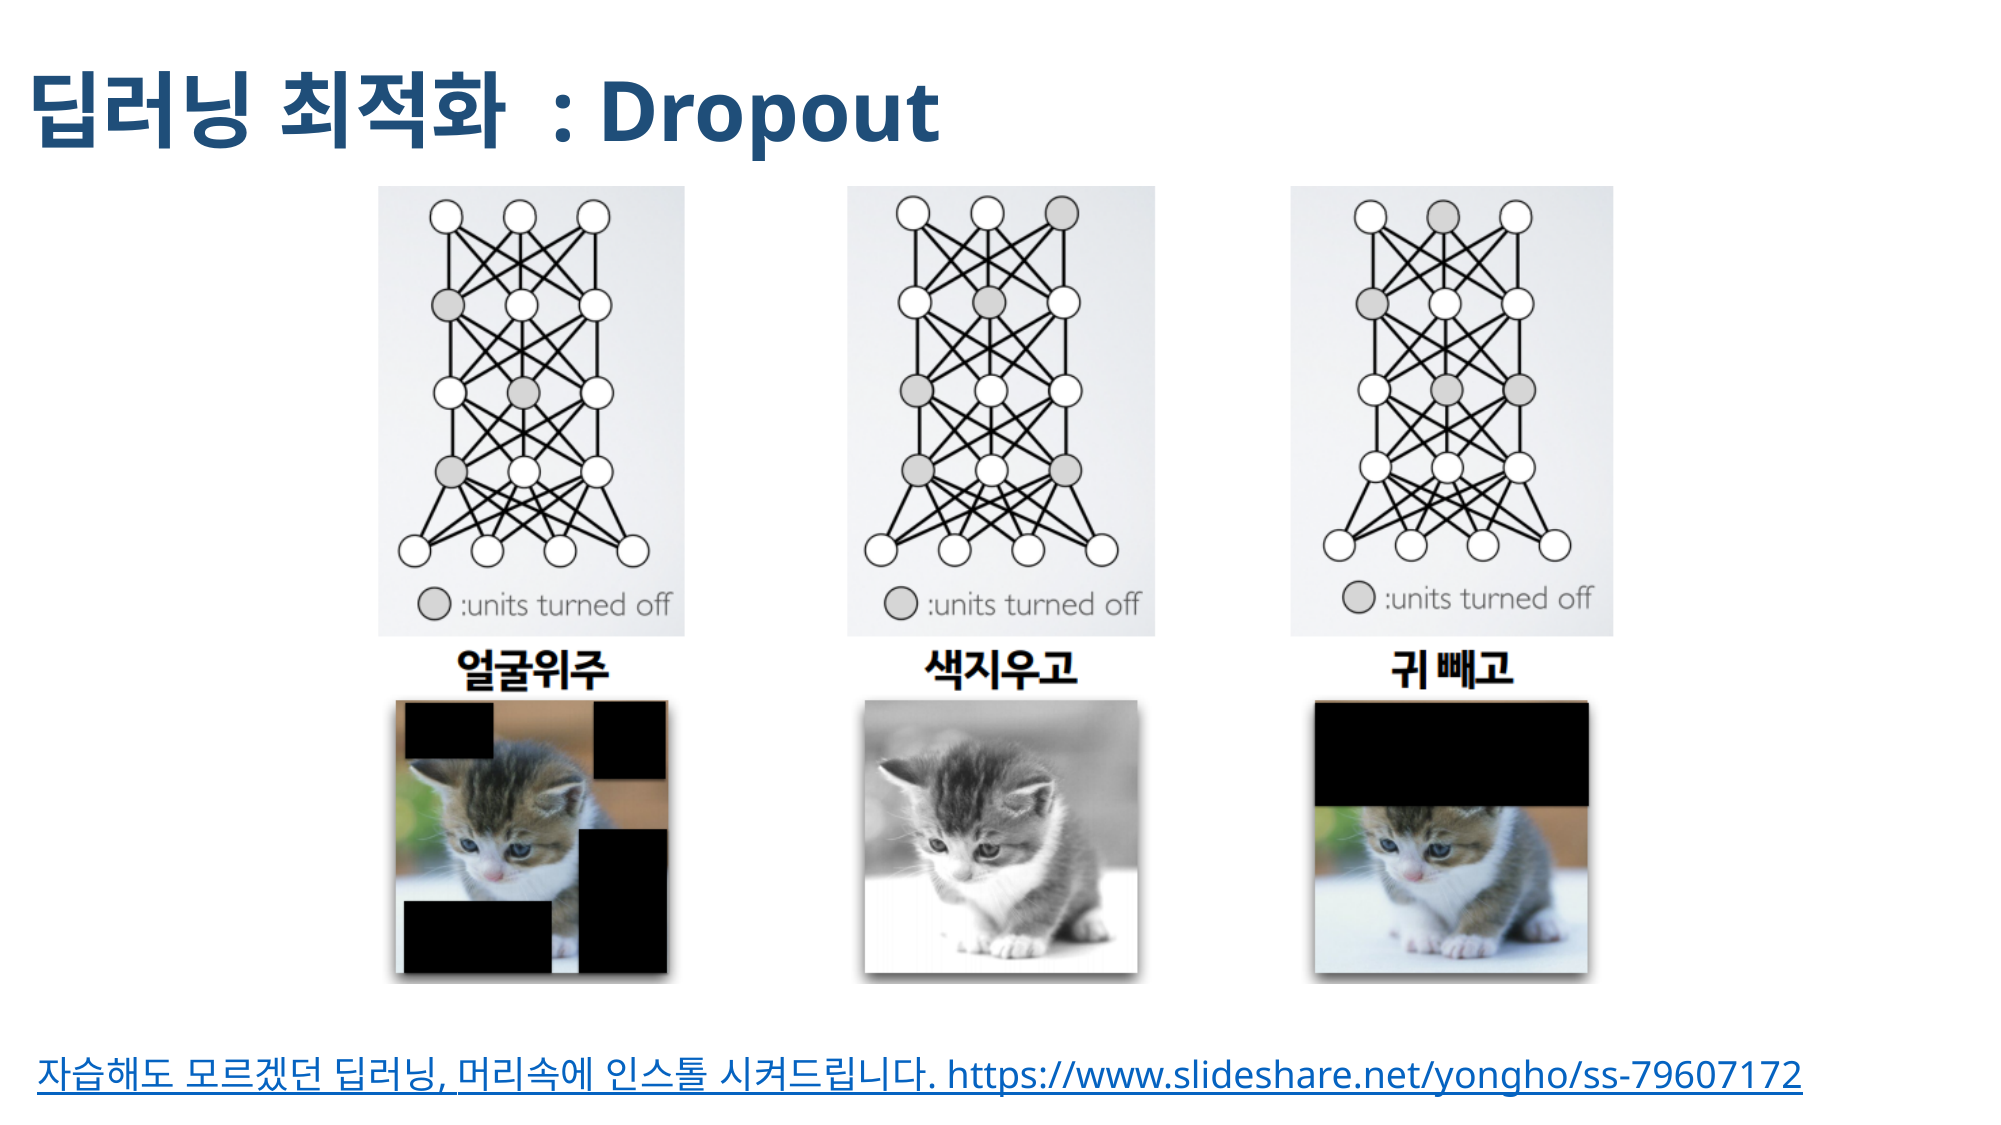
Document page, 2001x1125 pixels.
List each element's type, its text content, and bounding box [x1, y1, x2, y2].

text_box 딥러닝 최적화 : Dropout [11, 50, 957, 166]
text_box 자습해도 모르겠던 딥러닝, 머리속에 인스톨 시켜드립니다. https://www.slideshare.net/yongho/ss-79607172 [22, 1043, 1818, 1113]
picture [373, 186, 1627, 984]
